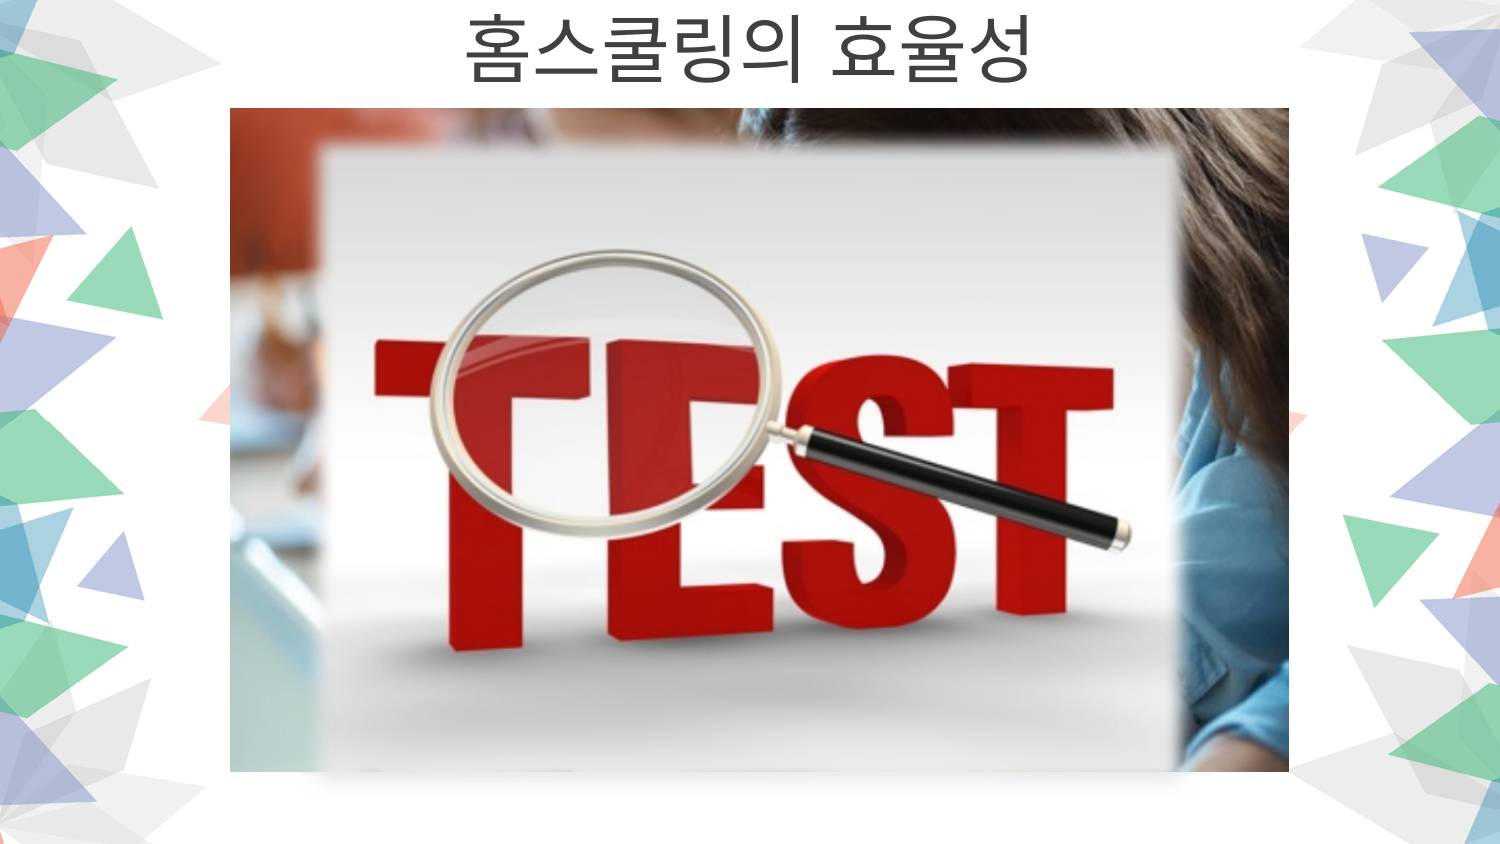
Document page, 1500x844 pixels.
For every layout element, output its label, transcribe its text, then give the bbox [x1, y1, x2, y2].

list 홈스쿨링의 효율성 [0, 0, 1500, 95]
picture [0, 95, 1500, 844]
